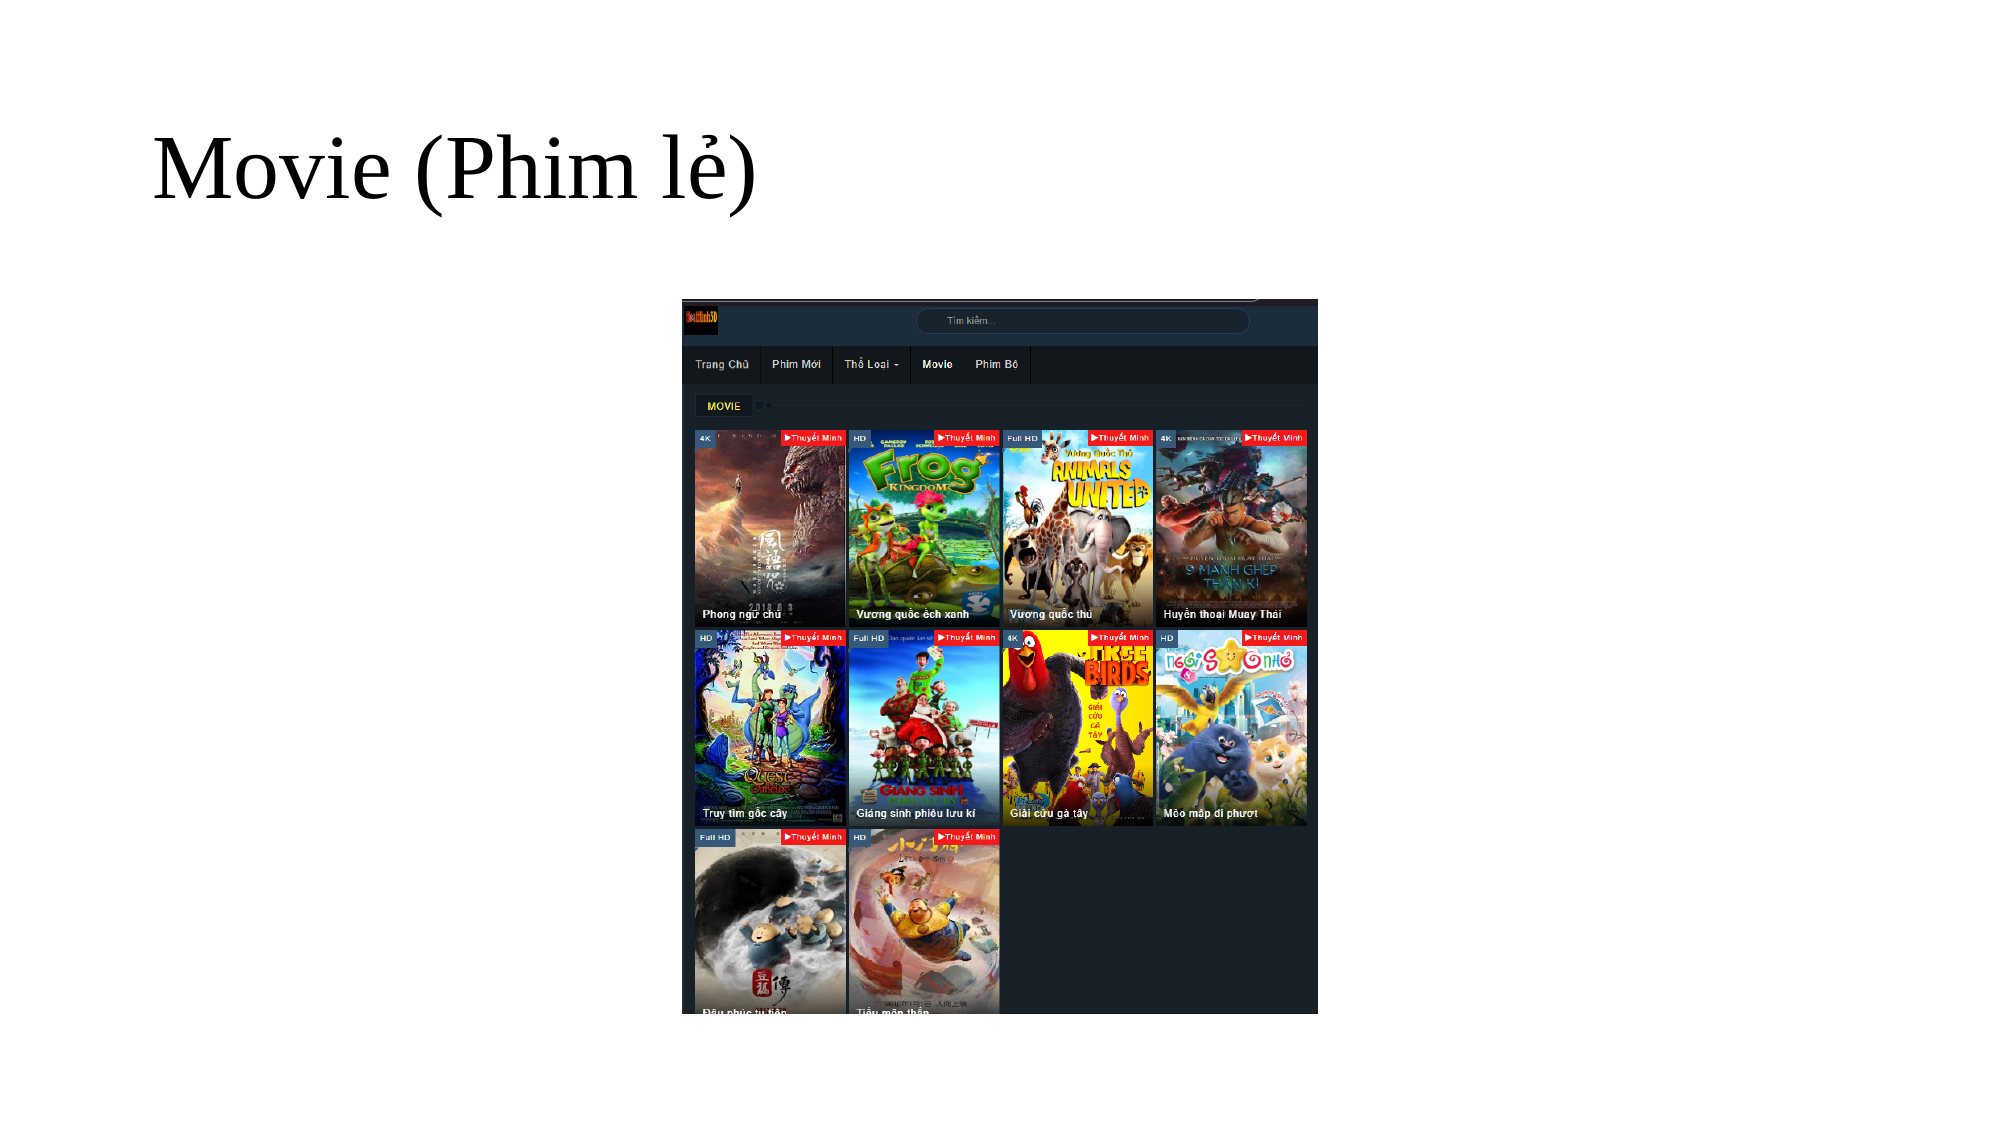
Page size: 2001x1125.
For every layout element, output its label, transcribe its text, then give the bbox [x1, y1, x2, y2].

title Movie (Phim lẻ) [137, 59, 1863, 278]
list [682, 299, 1318, 1014]
